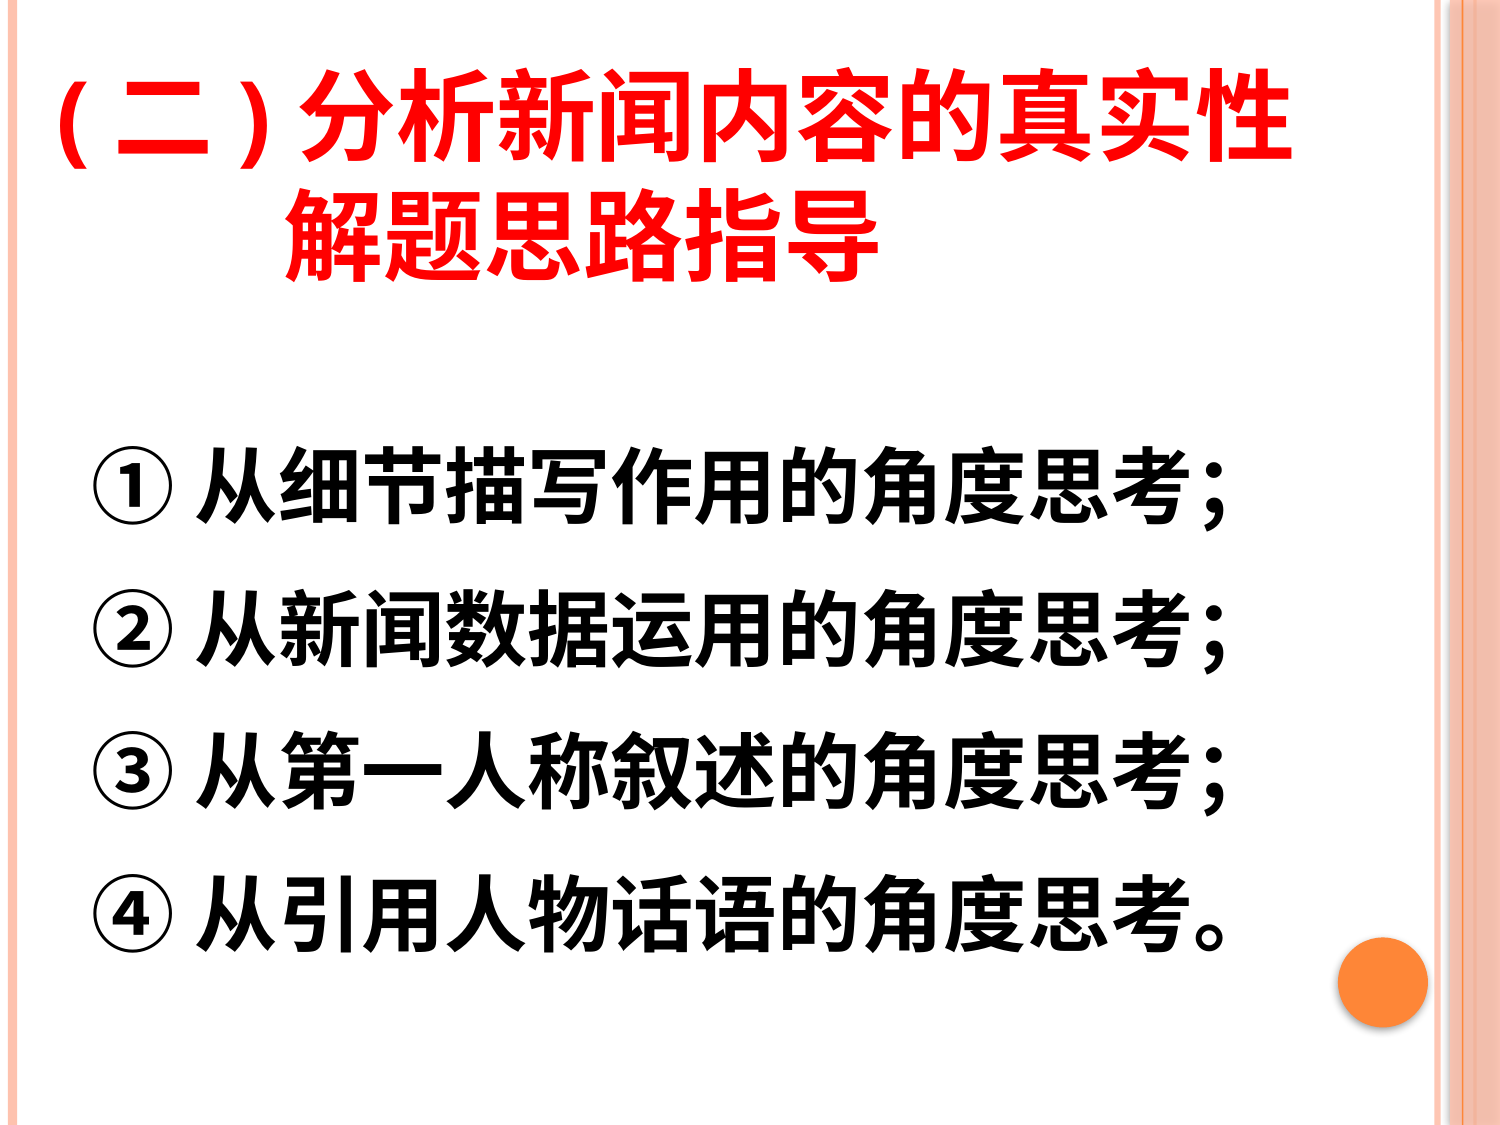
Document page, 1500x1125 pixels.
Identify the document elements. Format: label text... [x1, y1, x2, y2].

list ①从细节描写作用的角度思考； ②从新闻数据运用的角度思考； ③从第一人称叙述的角度思考； ④从引用人物话语的角度思考。 [76, 397, 1424, 1050]
title (二)分析新闻内容的真实性 解题思路指导 [41, 30, 1424, 302]
